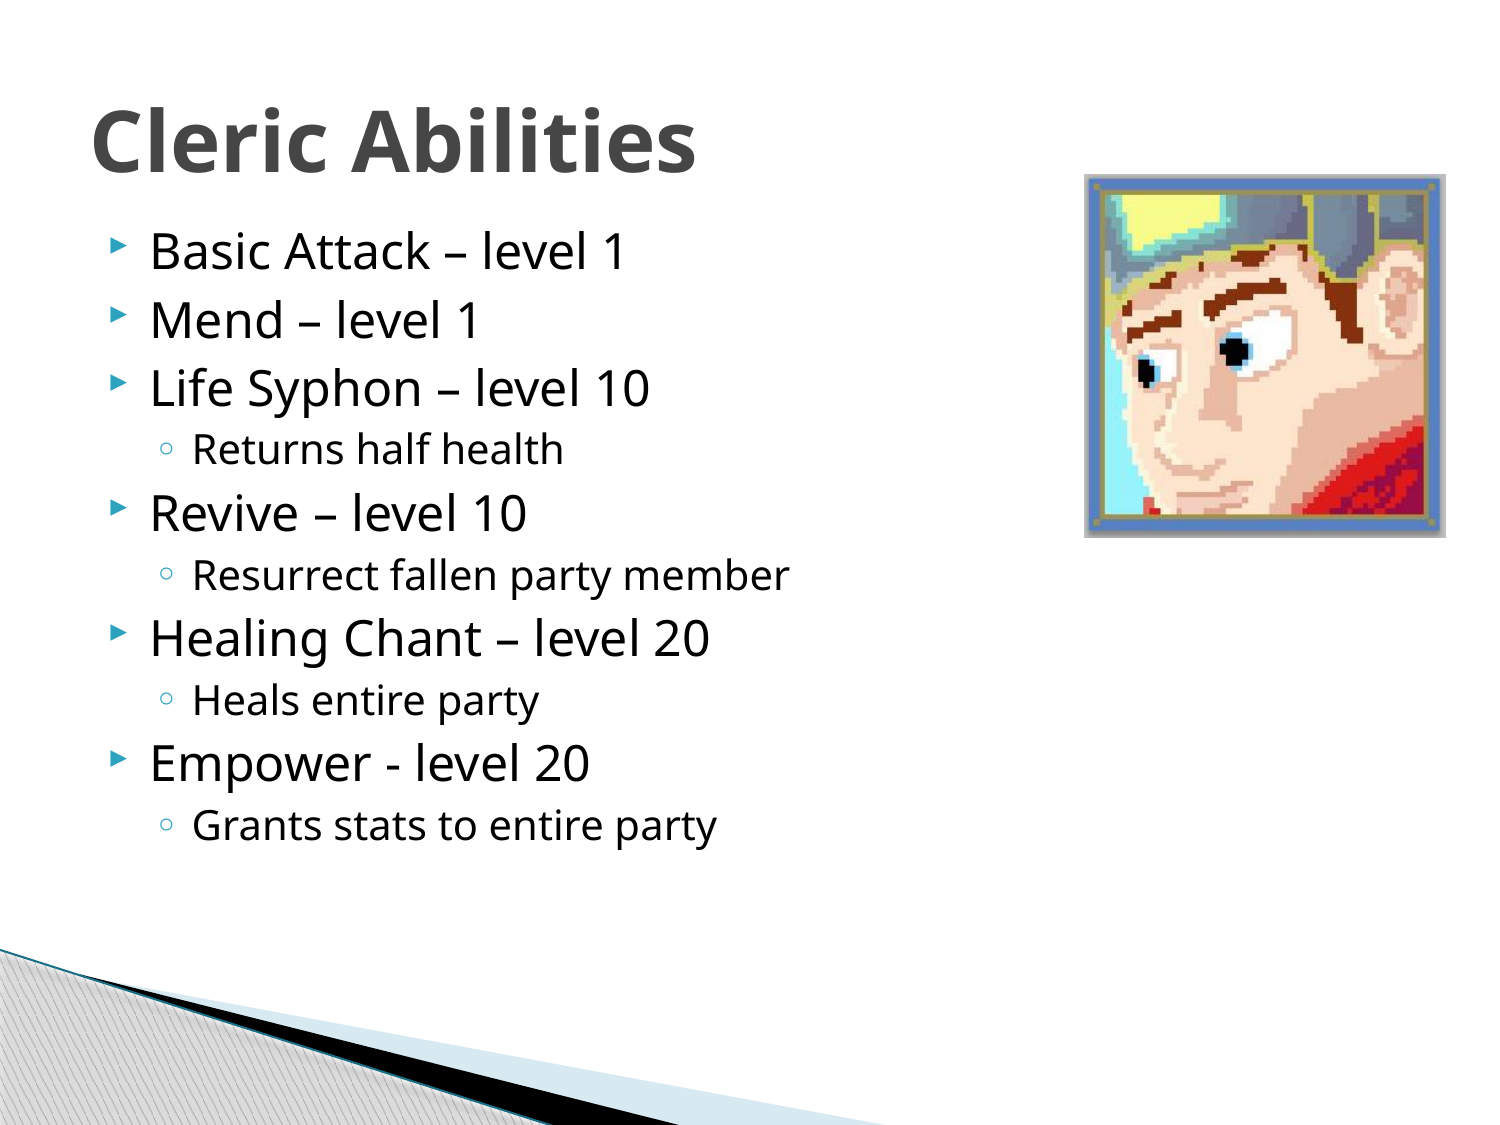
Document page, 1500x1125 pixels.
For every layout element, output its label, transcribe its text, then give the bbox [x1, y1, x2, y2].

title Cleric Abilities [75, 45, 1425, 233]
list Basic Attack – level 1 Mend – level 1 Life Syphon – level 10 Returns half health Revive – level 10 Resurrect fallen party member Healing Chant – level 20 Heals entire party Empower - level 20 Grants stats to entire party [75, 233, 1300, 1075]
picture [1084, 174, 1446, 538]
